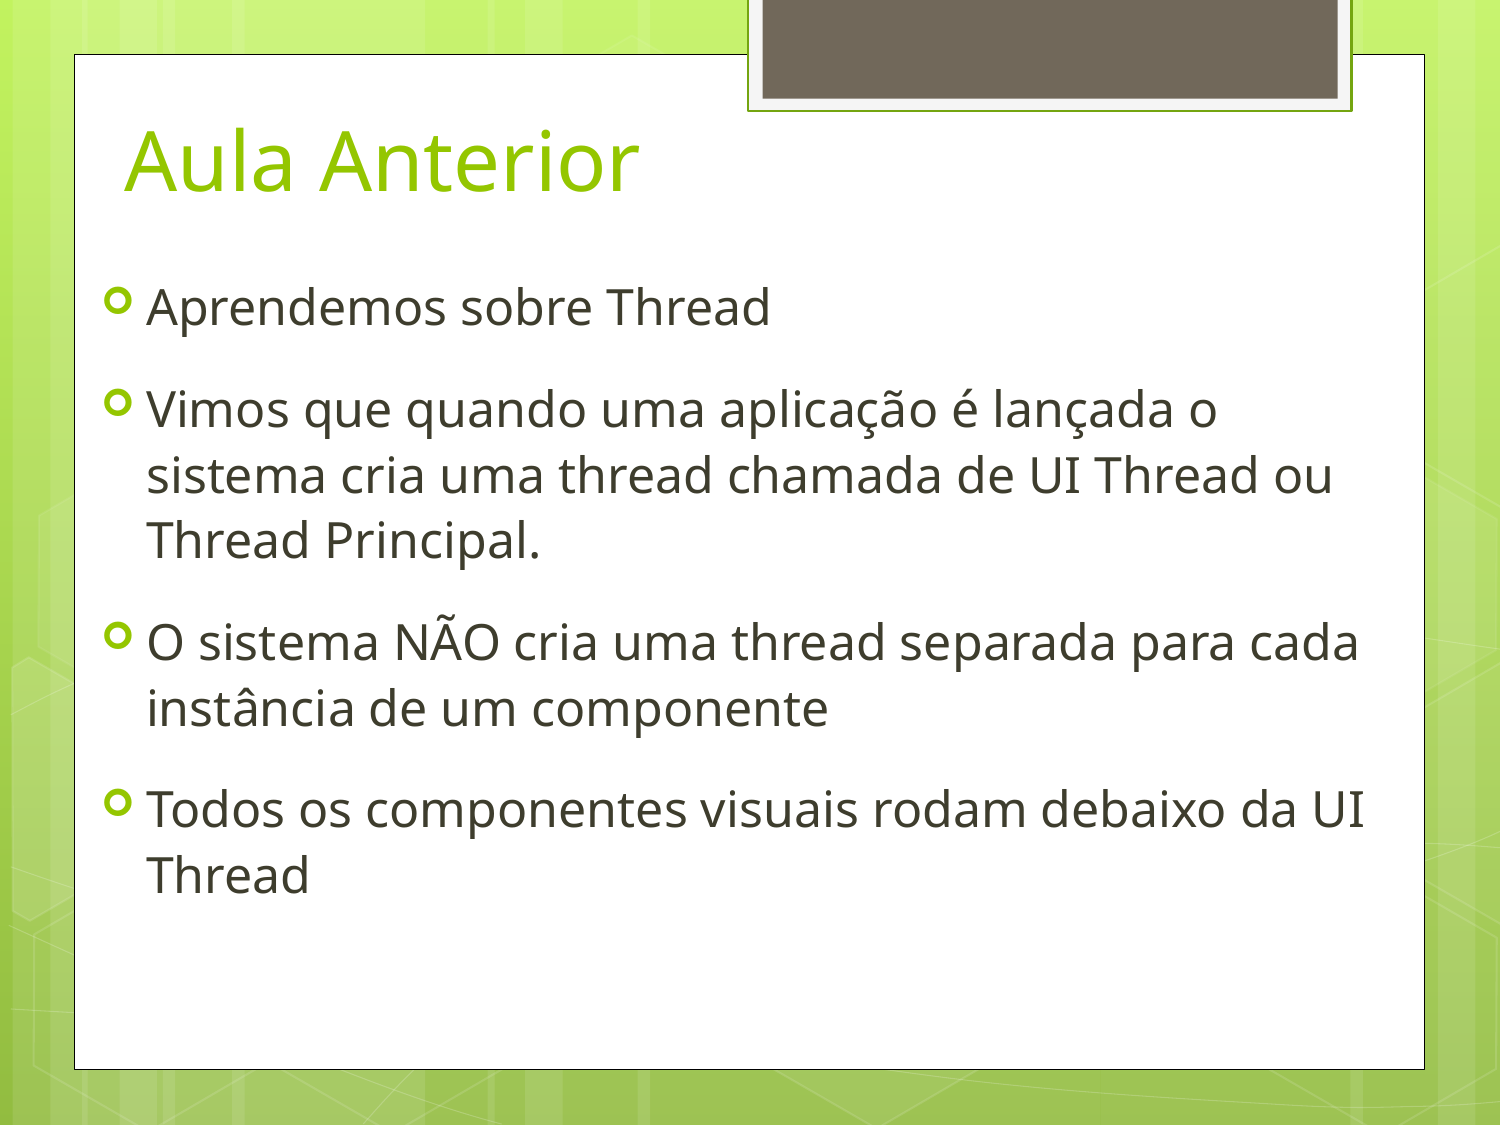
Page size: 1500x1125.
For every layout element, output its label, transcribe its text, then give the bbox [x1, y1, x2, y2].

title Aula Anterior [116, 27, 1270, 217]
list Aprendemos sobre Thread Vimos que quando uma aplicação é lançada o sistema cria uma thread chamada de UI Thread ou Thread Principal. O sistema NÃO cria uma thread separada para cada instância de um componente Todos os componentes visuais rodam debaixo da UI Thread [81, 261, 1418, 944]
